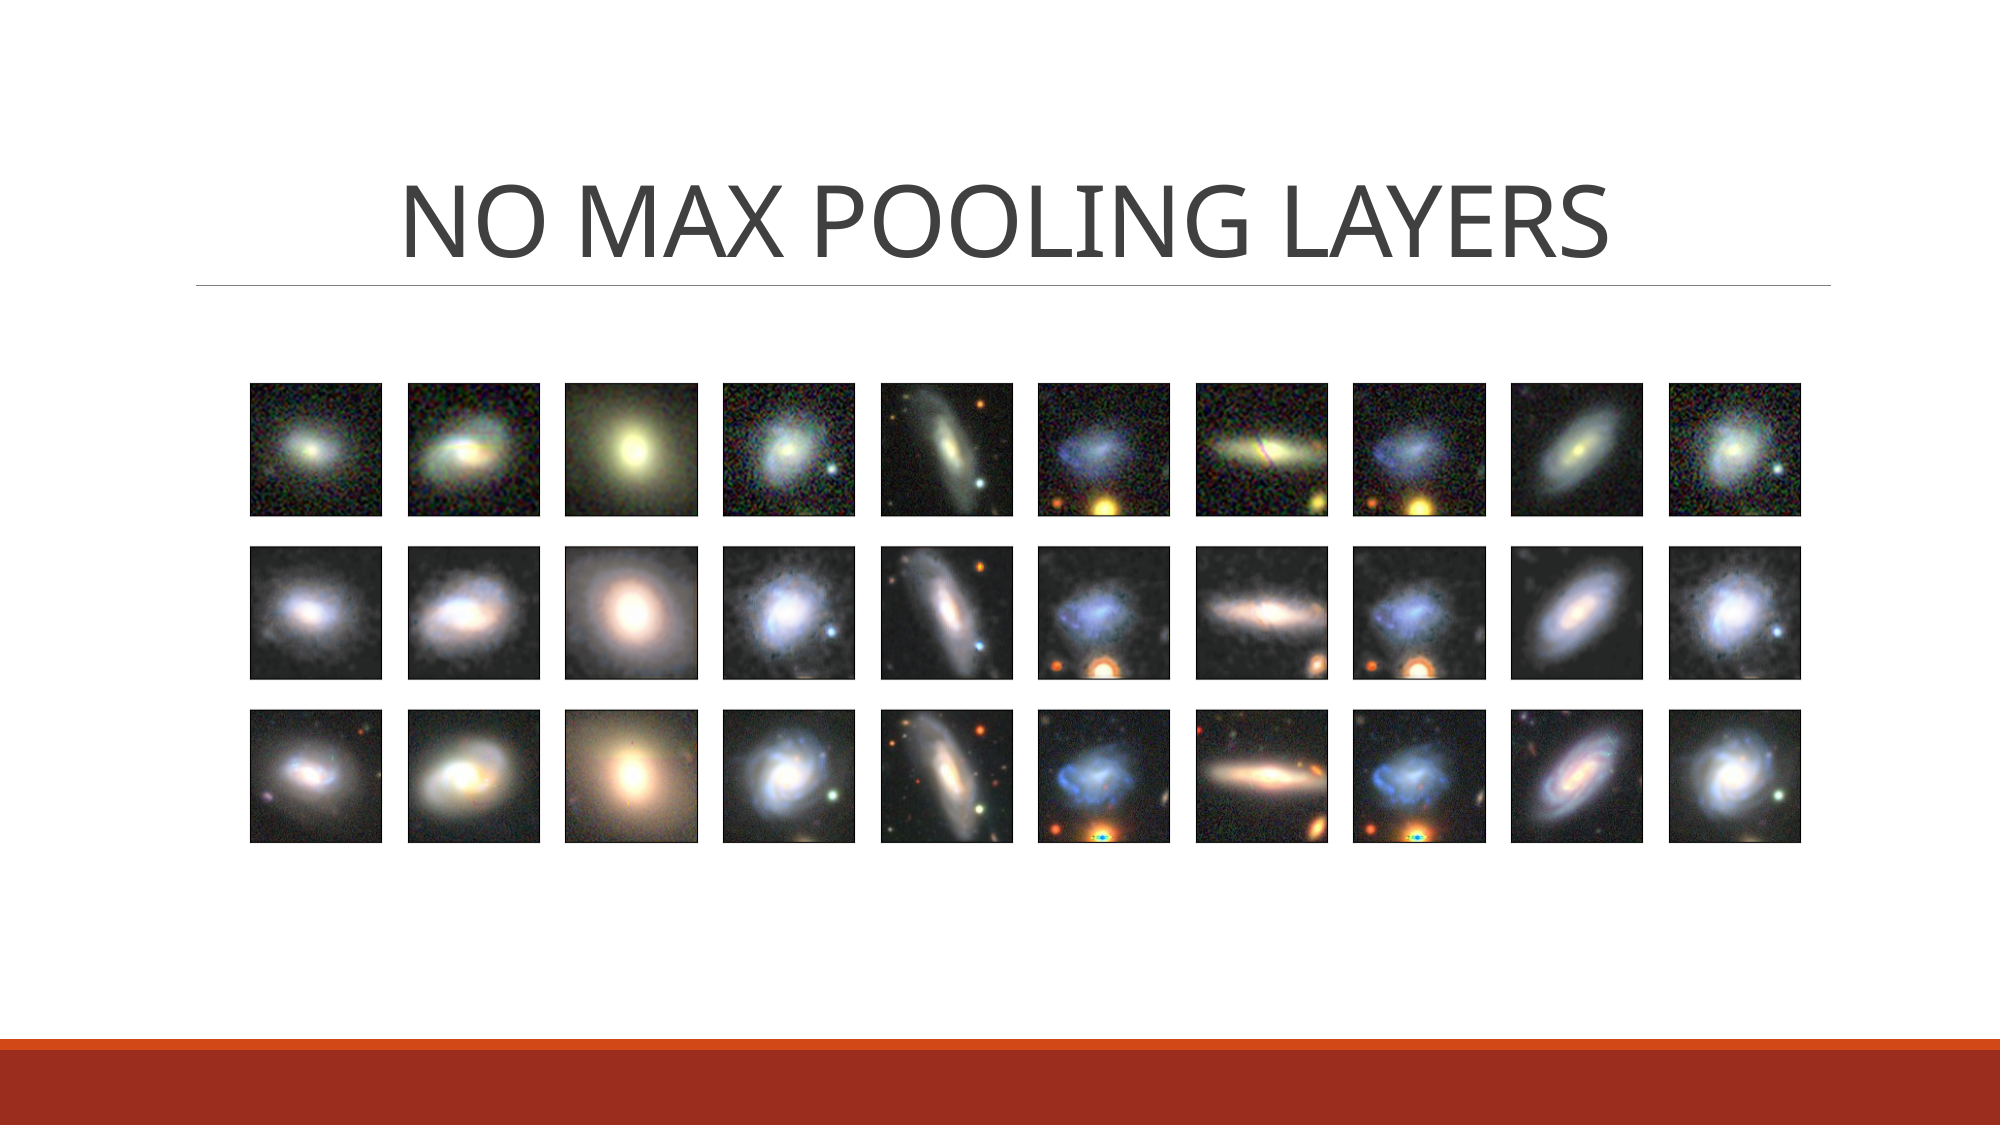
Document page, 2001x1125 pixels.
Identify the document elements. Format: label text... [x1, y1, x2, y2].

picture [0, 308, 2000, 910]
title NO MAX POOLING LAYERS [180, 47, 1830, 285]
